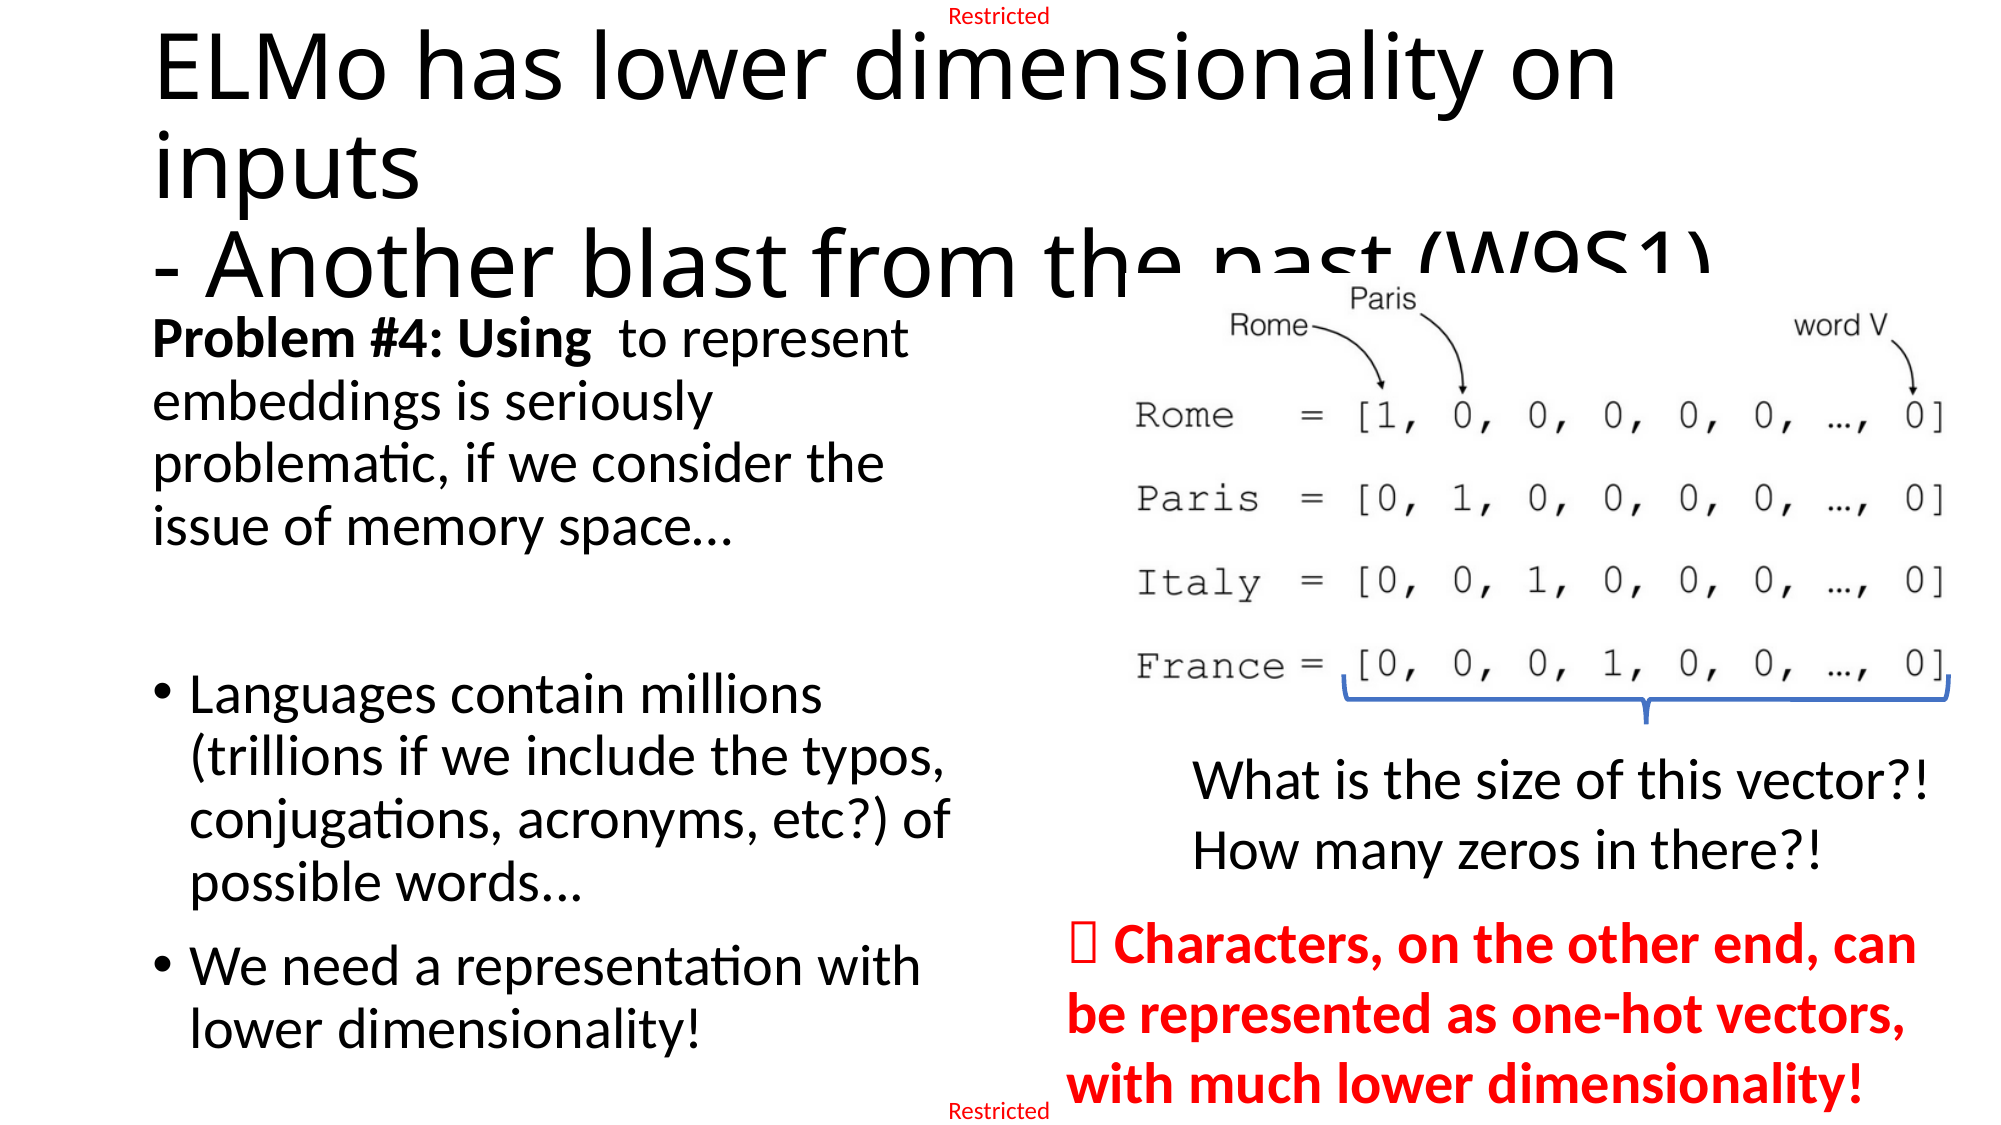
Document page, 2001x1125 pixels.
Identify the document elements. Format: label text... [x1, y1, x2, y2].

text_box What is the size of this vector?! How many zeros in there?! [1177, 733, 2000, 889]
text_box  Characters, on the other end, can be represented as one-hot vectors, with much lower dimensionality! [1051, 897, 1994, 1123]
title ELMo has lower dimensionality on inputs - Another blast from the past (W9S1) [137, 59, 1863, 278]
picture [1125, 273, 1949, 734]
